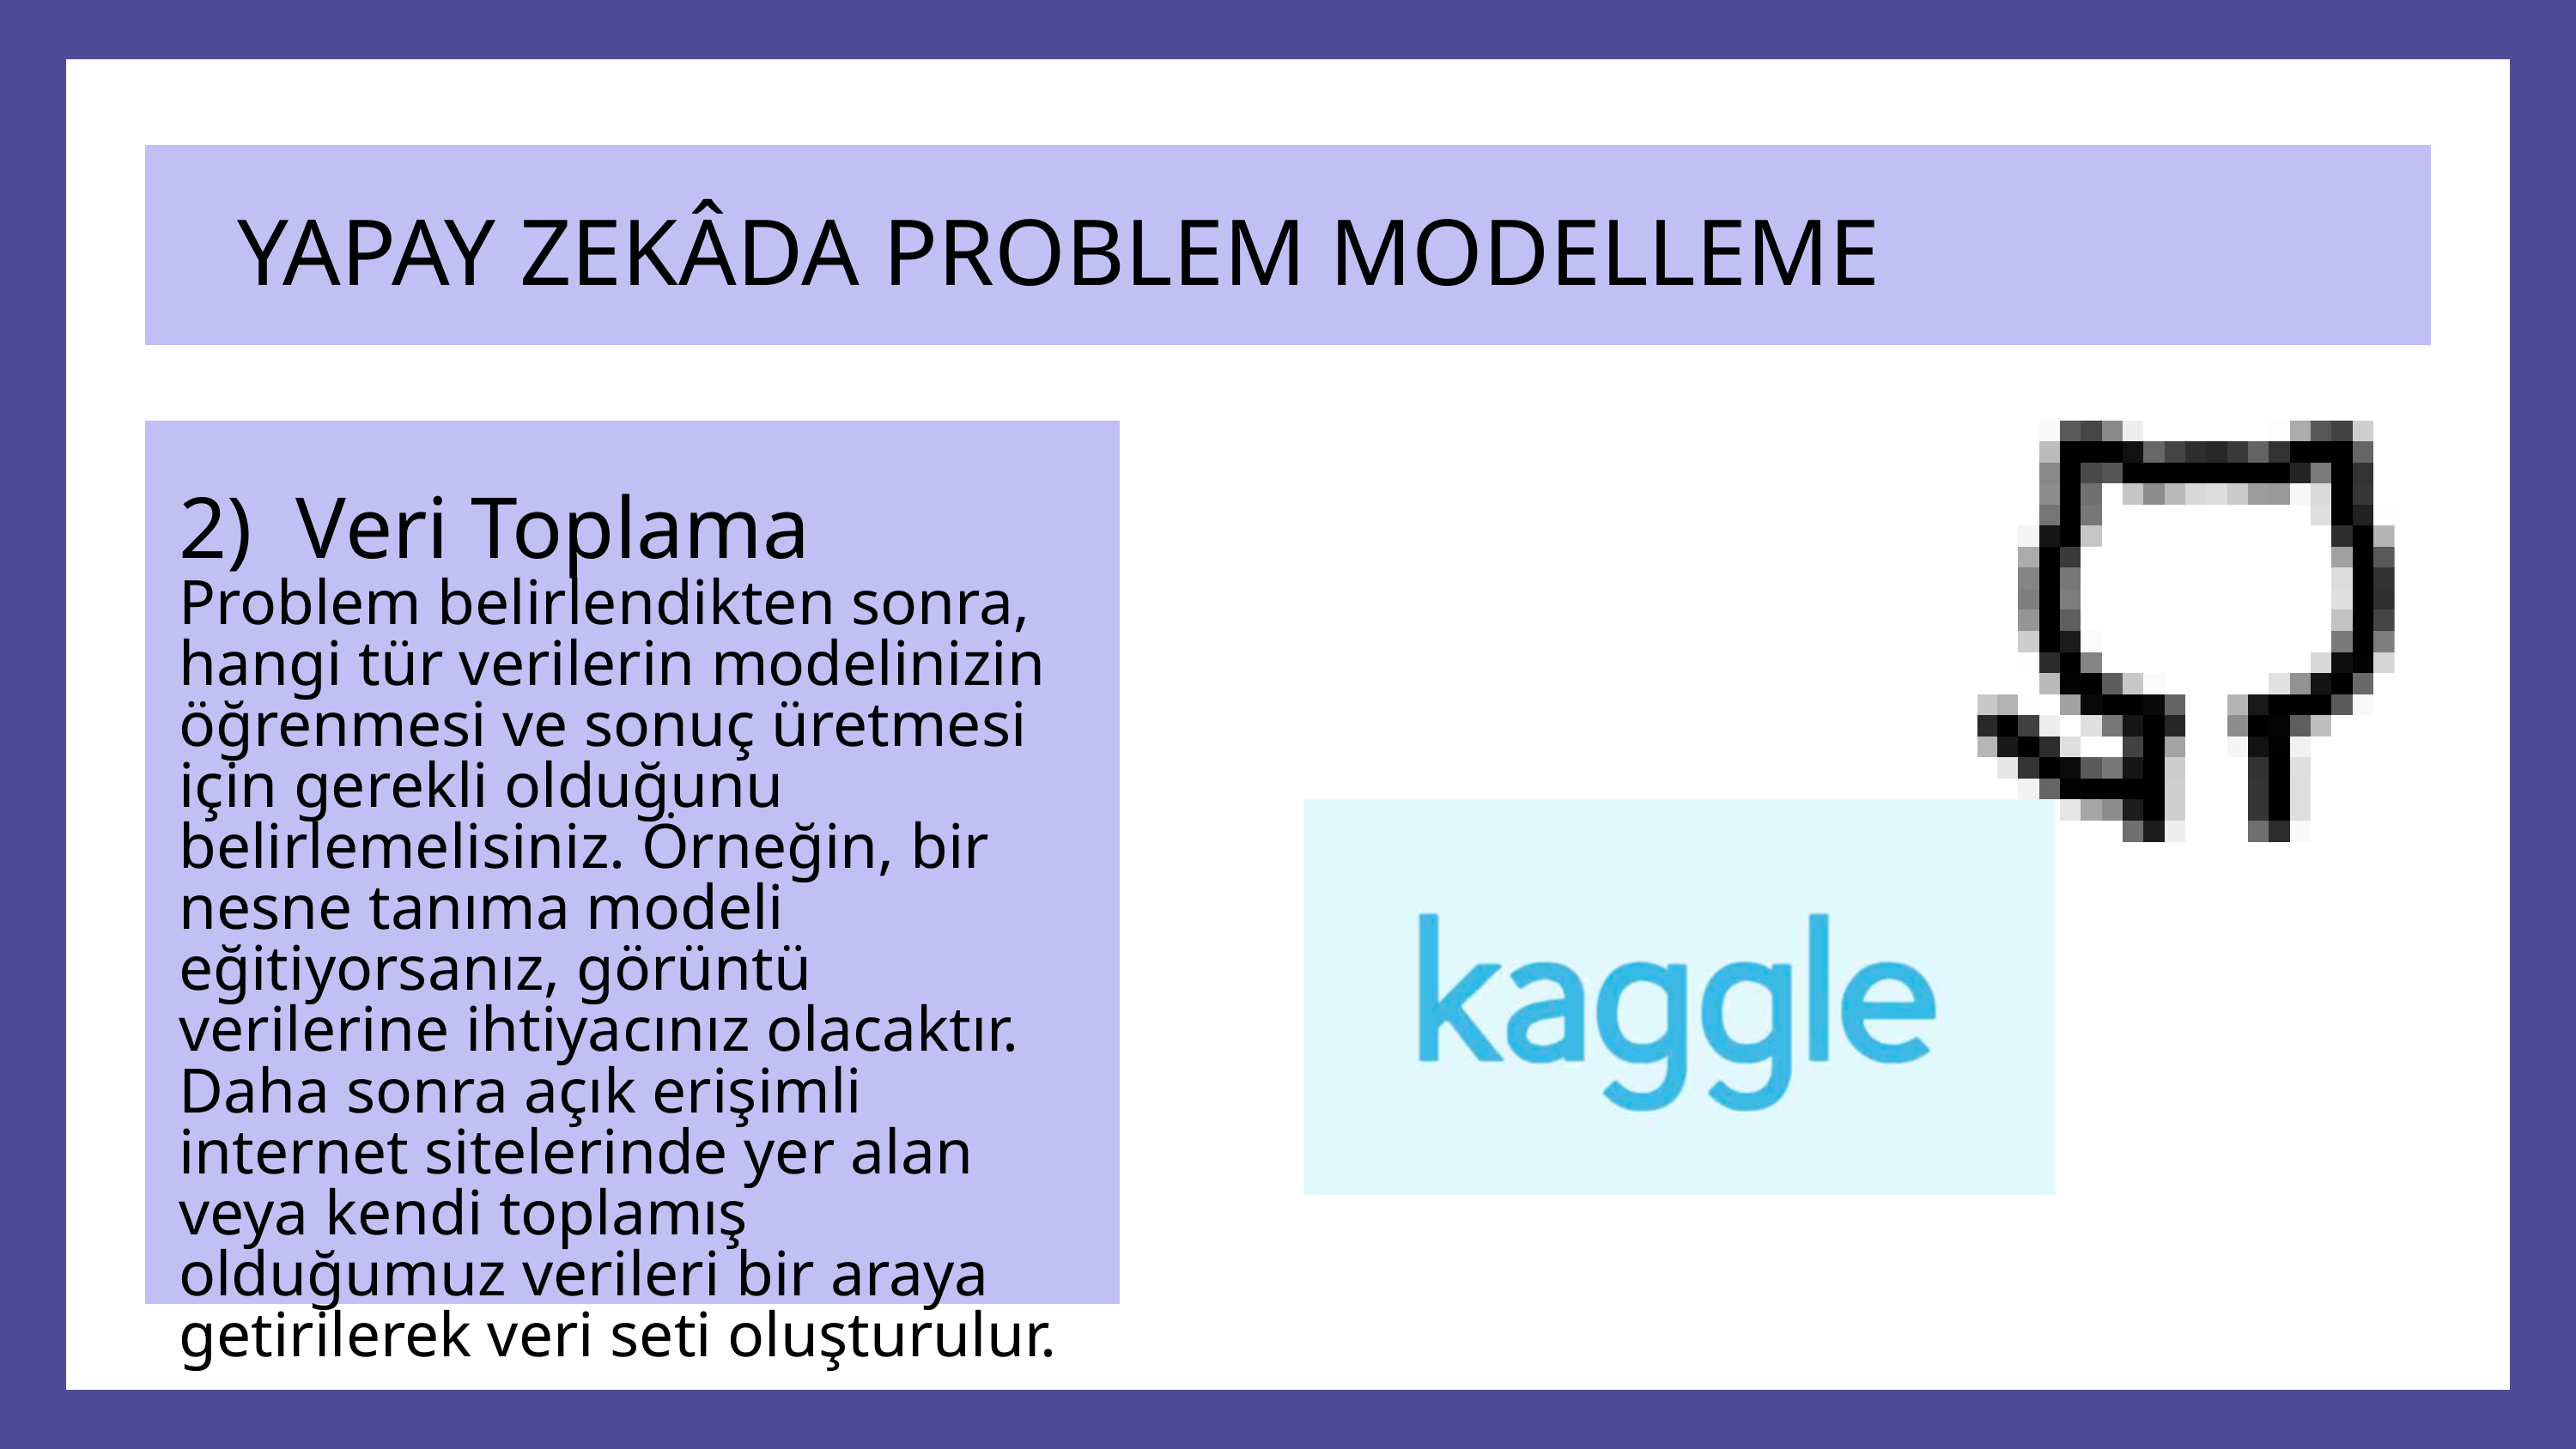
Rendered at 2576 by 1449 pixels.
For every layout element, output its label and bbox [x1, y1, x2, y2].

text_box [144, 144, 2432, 345]
text_box [144, 421, 1121, 1304]
text_box [65, 58, 2510, 1390]
